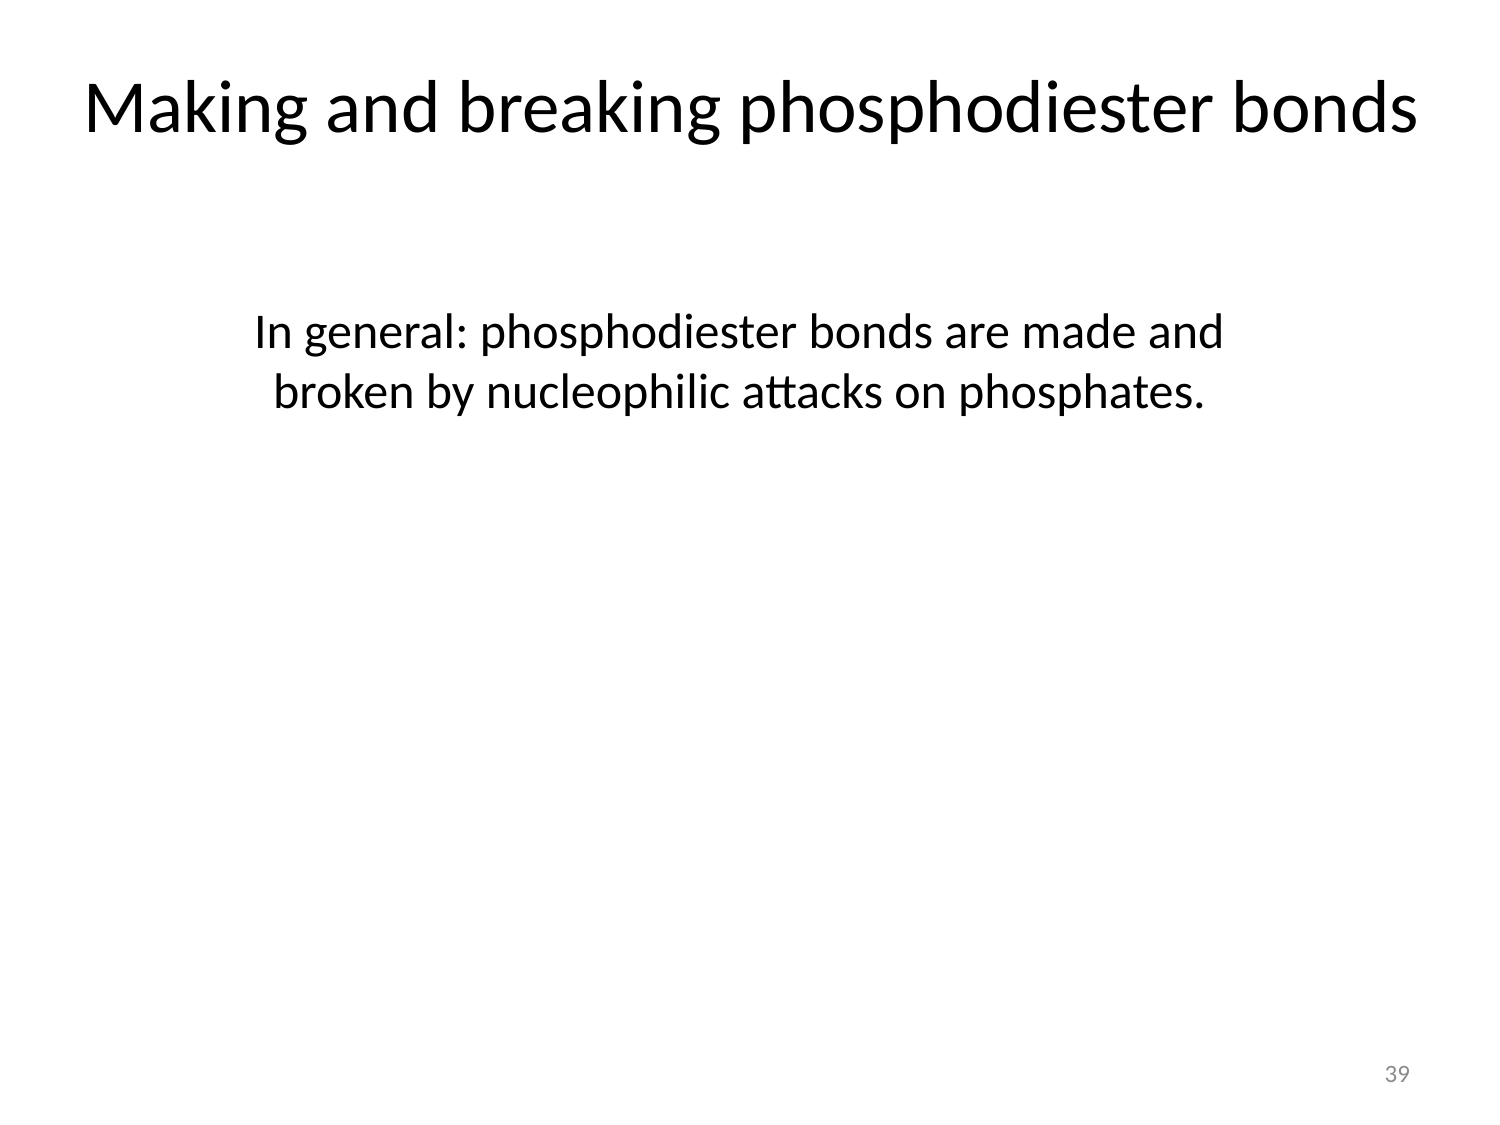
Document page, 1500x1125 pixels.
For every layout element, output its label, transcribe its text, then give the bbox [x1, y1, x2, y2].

text_box In general: phosphodiester bonds are made and broken by nucleophilic attacks on phosphates. [208, 291, 1271, 427]
text_box Making and breaking phosphodiester bonds [40, 50, 1463, 156]
slide_number 39 [1074, 1042, 1425, 1103]
